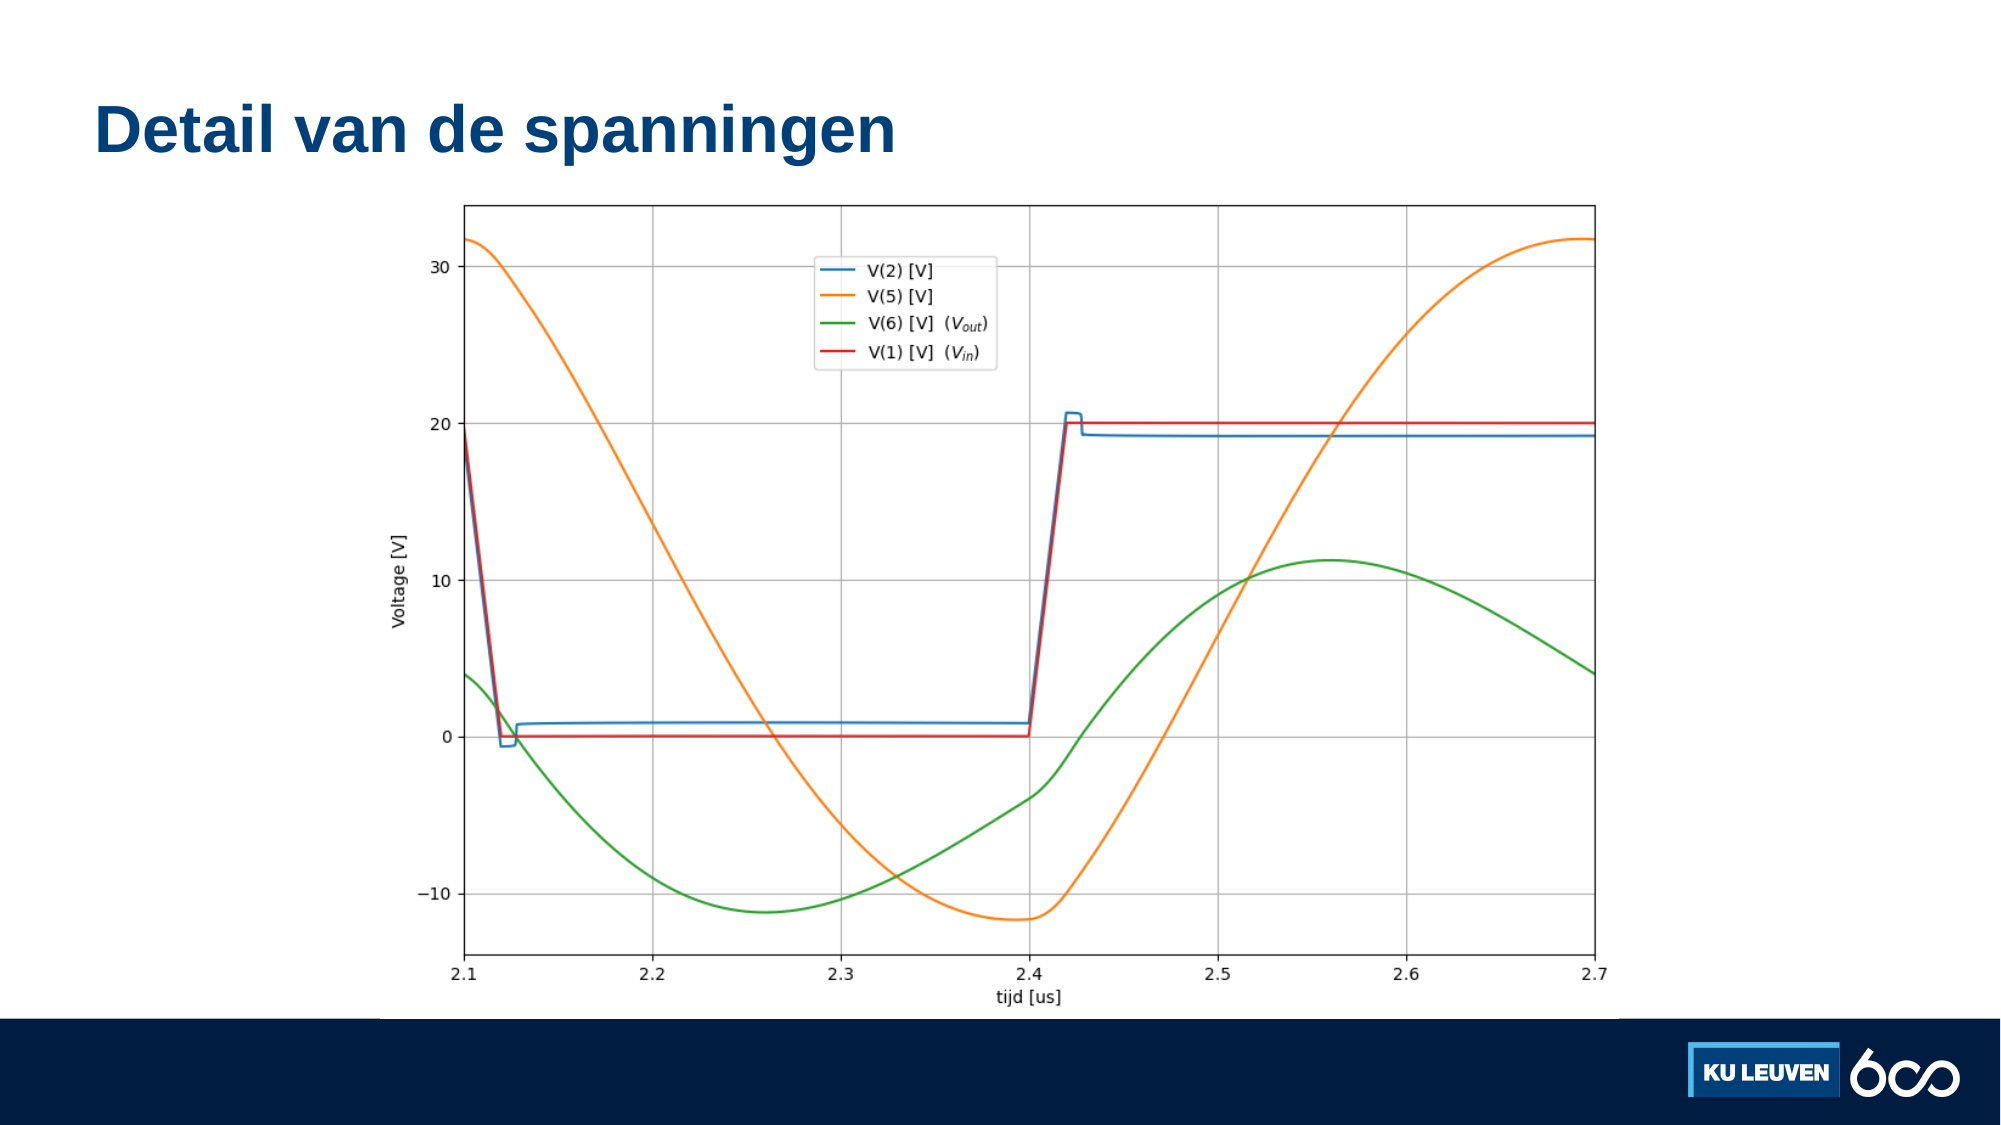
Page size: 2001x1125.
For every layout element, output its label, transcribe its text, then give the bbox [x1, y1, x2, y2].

picture [1688, 1042, 1960, 1097]
picture [380, 193, 1620, 1019]
title Detail van de spanningen [94, 94, 1900, 186]
